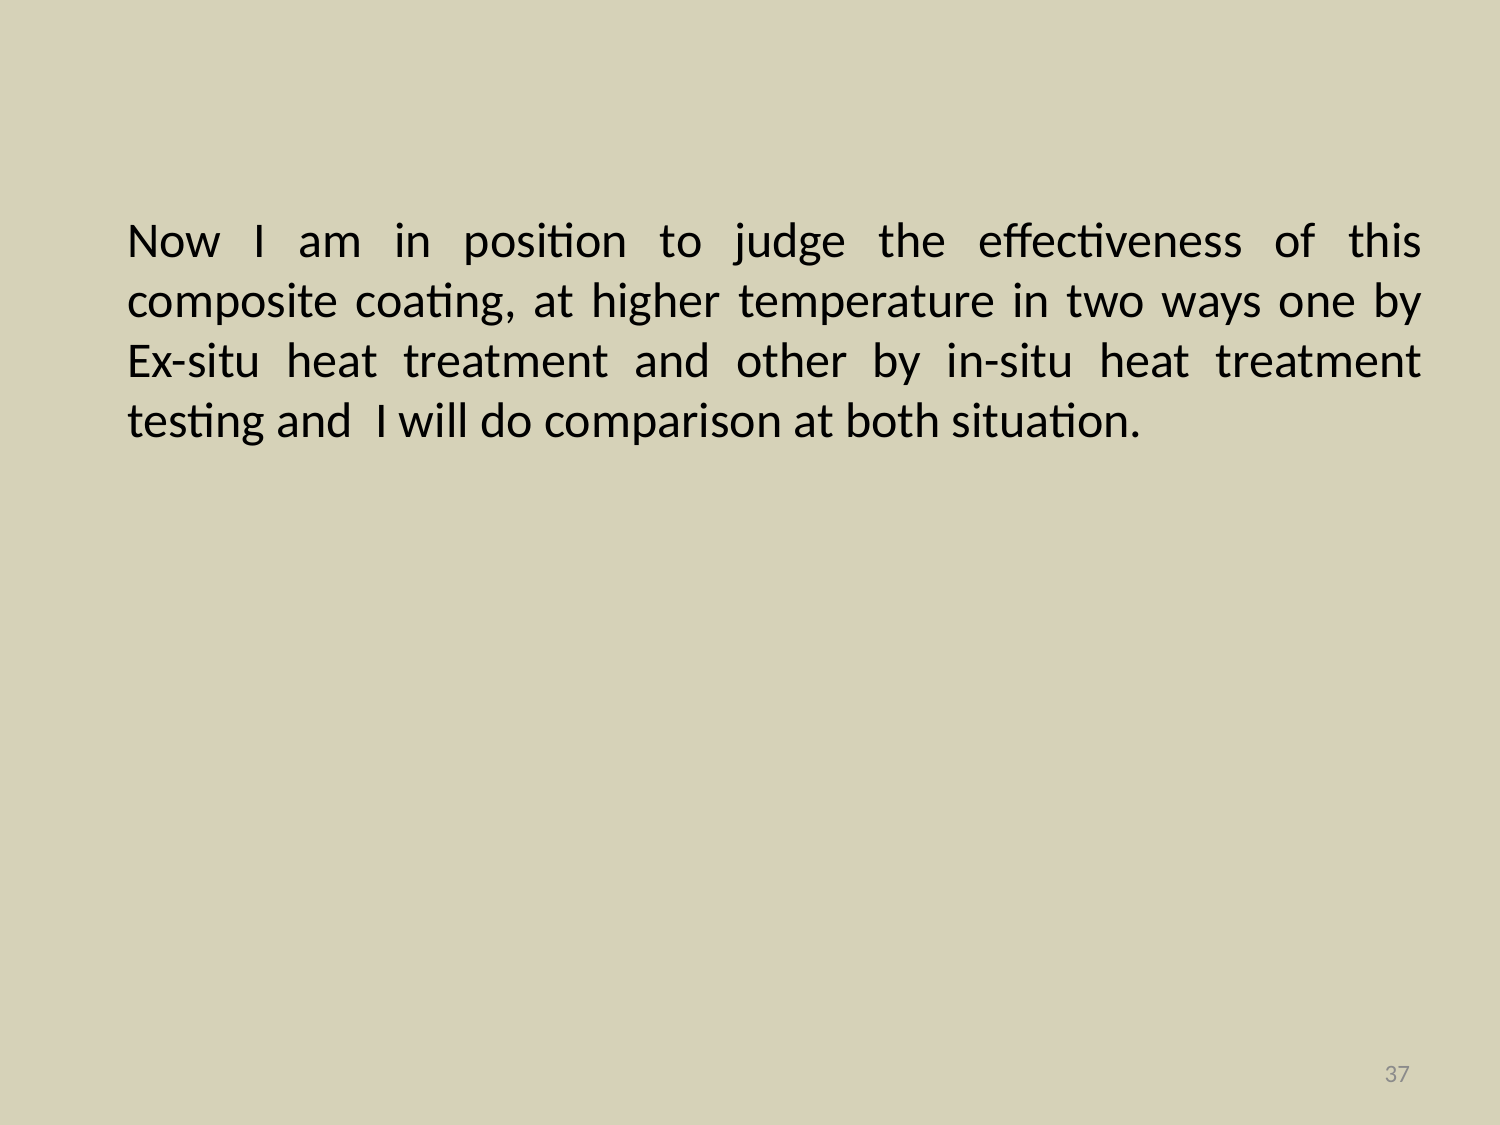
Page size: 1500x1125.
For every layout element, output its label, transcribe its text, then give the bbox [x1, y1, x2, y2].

slide_number 37 [1074, 1042, 1425, 1103]
text_box Now I am in position to judge the effectiveness of this composite coating, at higher temperature in two ways one by Ex-situ heat treatment and other by in-situ heat treatment testing and I will do comparison at both situation. [112, 199, 1438, 455]
